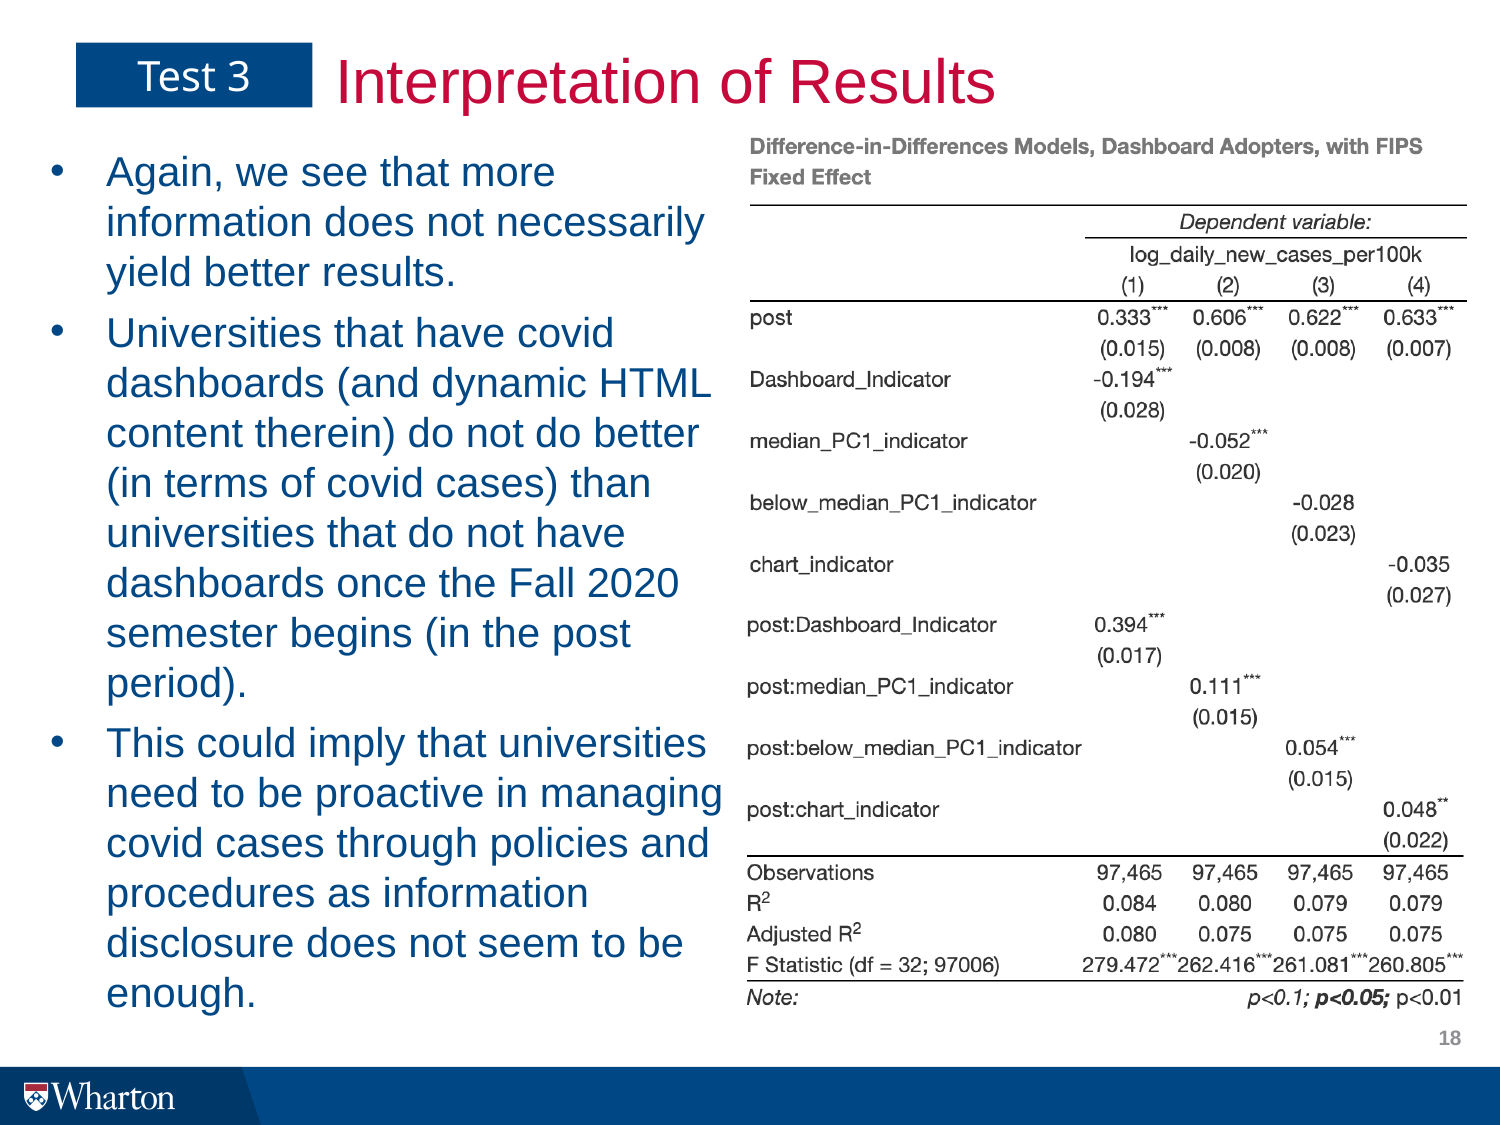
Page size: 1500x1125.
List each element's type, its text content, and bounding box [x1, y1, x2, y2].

picture [24, 1081, 175, 1111]
text_box Test 3 [76, 42, 313, 108]
text_box Interpretation of Results [335, 42, 1477, 125]
slide_number 18 [1139, 1006, 1477, 1067]
picture [737, 124, 1474, 1012]
list Again, we see that more information does not necessarily yield better results. Universities that have covid dashboards (and dynamic HTML content therein) do not do better (in terms of covid cases) than universities that do not have dashboards once the Fall 2020 semester begins (in the post period). This could imply that universities need to be proactive in managing covid cases through policies and procedures as information disclosure does not seem to be enough. [50, 137, 735, 994]
